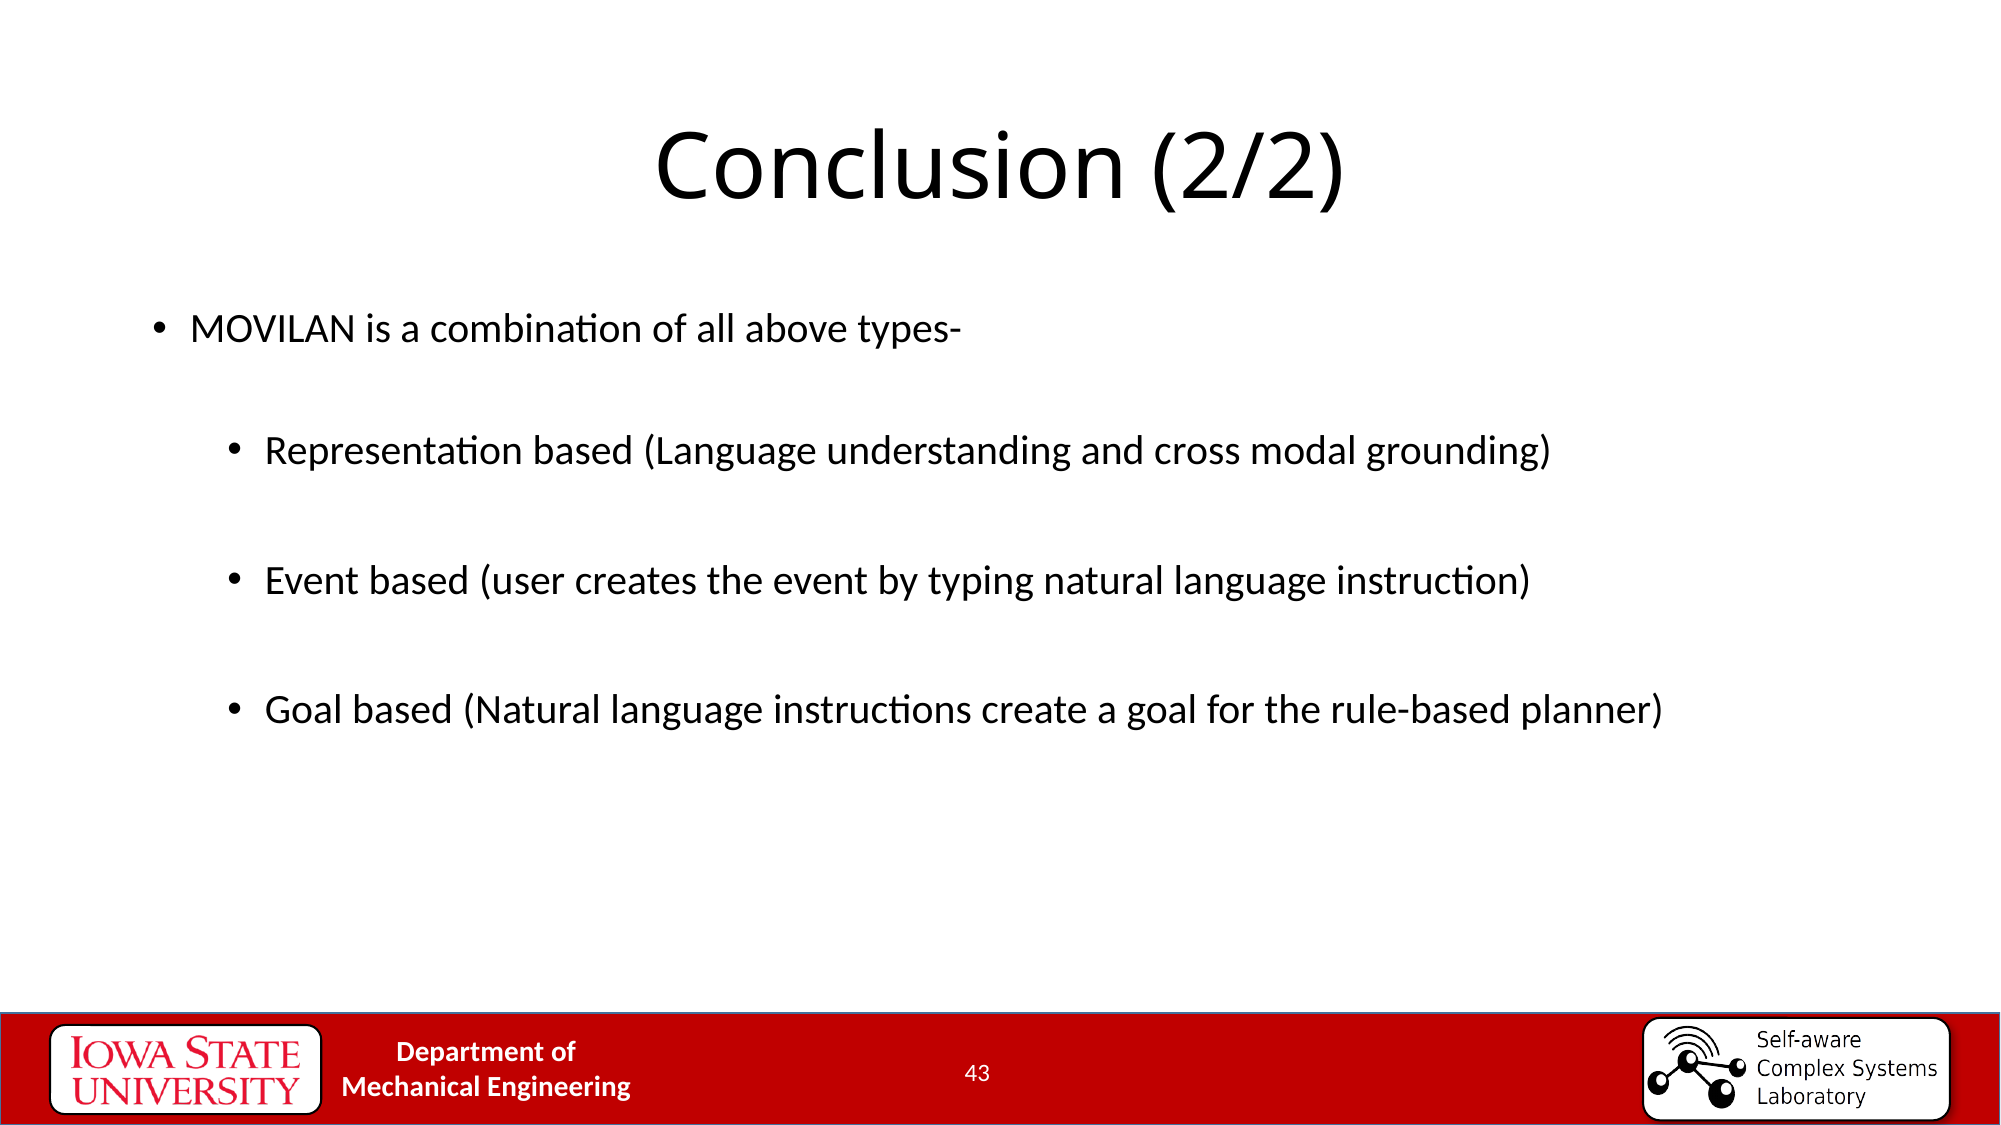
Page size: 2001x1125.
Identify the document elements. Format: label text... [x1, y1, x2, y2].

picture [1641, 1020, 1943, 1116]
title Conclusion (2/2) [137, 59, 1863, 278]
list MOVILAN is a combination of all above types- Representation based (Language understanding and cross modal grounding) Event based (user creates the event by typing natural language instruction) Goal based (Natural language instructions create a goal for the rule-based planner) [137, 299, 1863, 1014]
slide_number 43 [752, 1042, 1203, 1102]
picture [71, 1035, 300, 1105]
